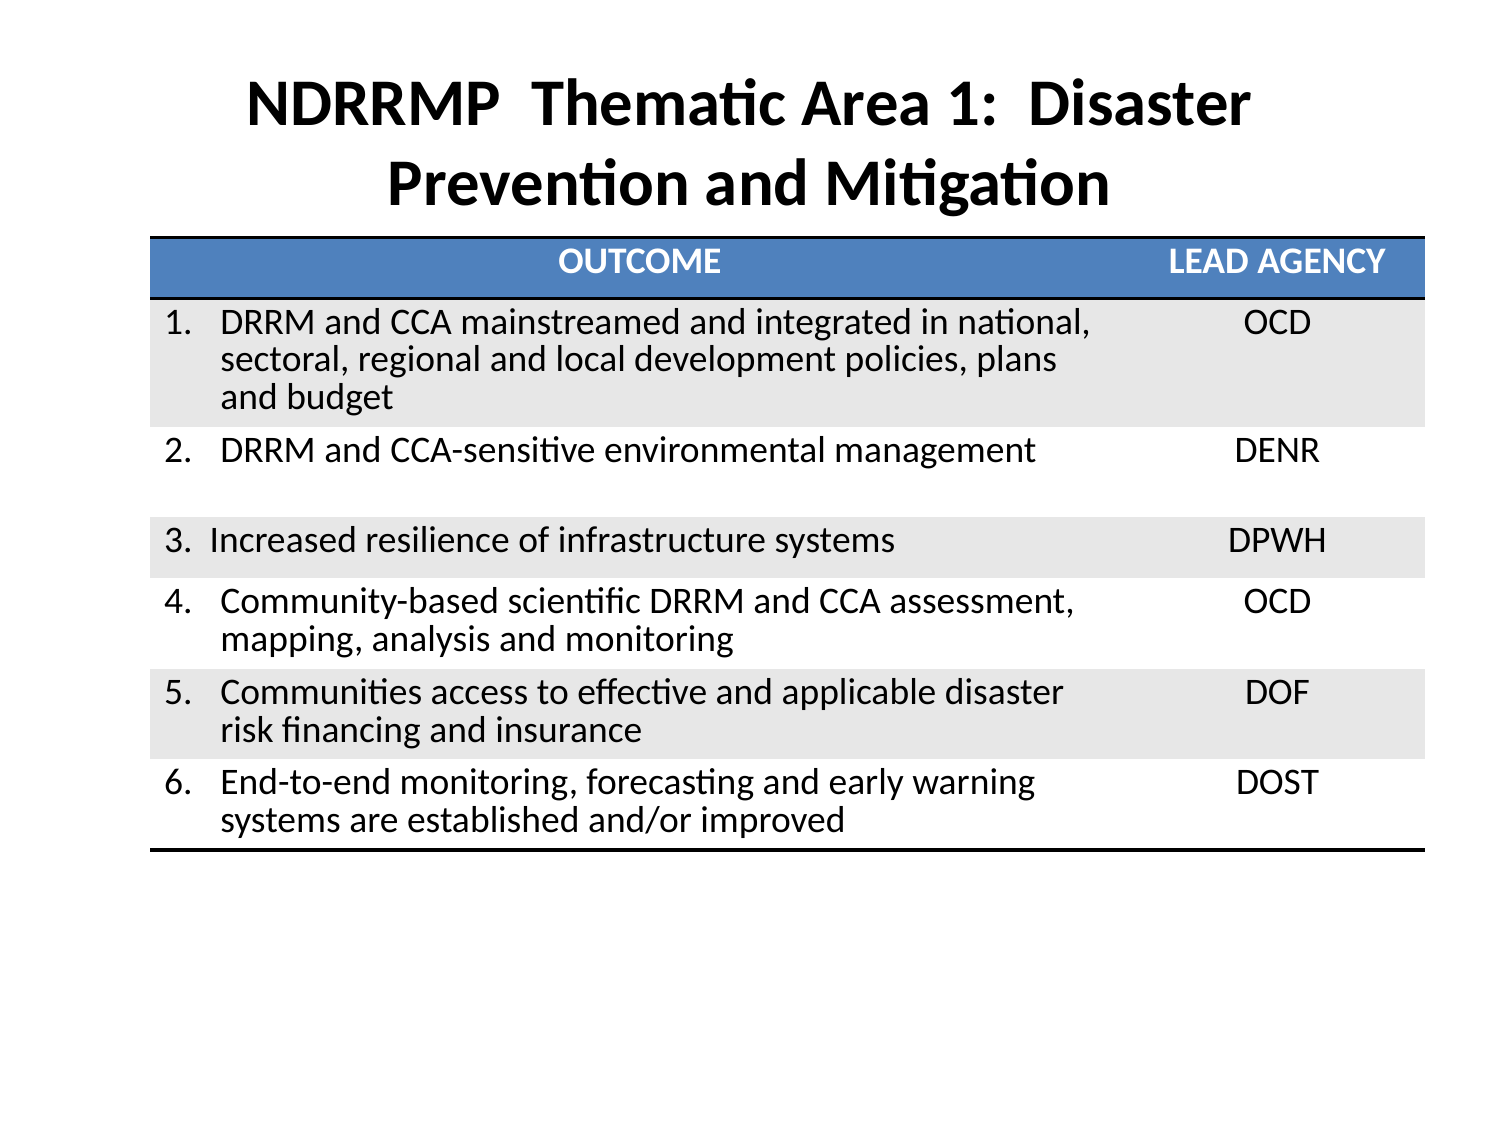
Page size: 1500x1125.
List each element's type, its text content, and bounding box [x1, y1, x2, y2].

table_cell Communities access to effective and applicable disaster risk financing and insurance [150, 669, 1130, 759]
table_header LEAD AGENCY [1130, 239, 1425, 297]
table_cell DOF [1130, 669, 1425, 759]
table_cell DENR [1130, 427, 1425, 517]
title NDRRMP Thematic Area 1: Disaster Prevention and Mitigation [75, 45, 1425, 233]
table_cell OCD [1130, 578, 1425, 669]
table_cell 3. Increased resilience of infrastructure systems [150, 517, 1130, 578]
table_cell DPWH [1130, 517, 1425, 578]
table_cell DRRM and CCA mainstreamed and integrated in national, sectoral, regional and local development policies, plans and budget [150, 300, 1130, 427]
table_cell Community-based scientific DRRM and CCA assessment, mapping, analysis and monitoring [150, 578, 1130, 669]
table_header OUTCOME [150, 239, 1130, 297]
table_cell DRRM and CCA-sensitive environmental management [150, 427, 1130, 517]
table_cell DOST [1130, 759, 1425, 848]
table_cell End-to-end monitoring, forecasting and early warning systems are established and/or improved [150, 759, 1130, 848]
table_cell OCD [1130, 300, 1425, 427]
